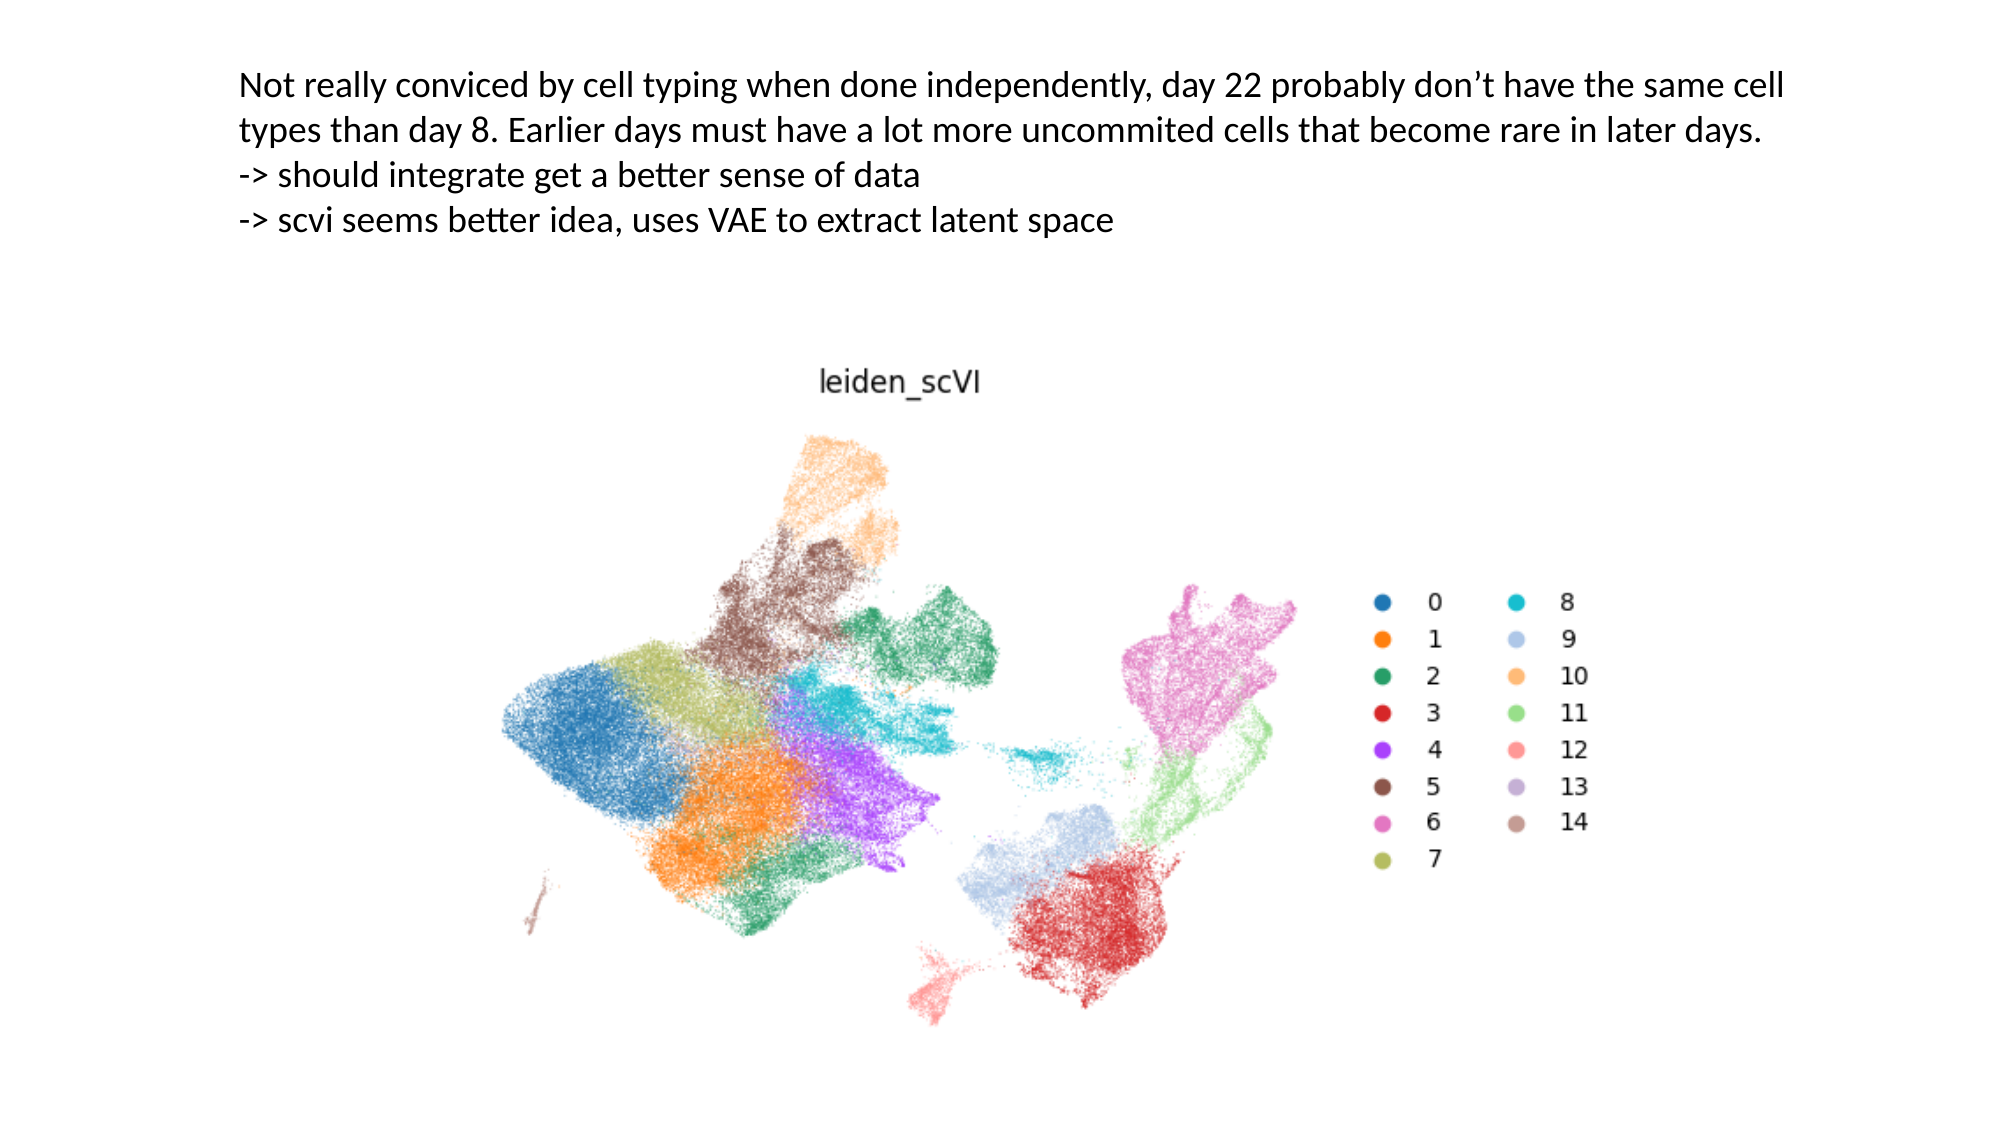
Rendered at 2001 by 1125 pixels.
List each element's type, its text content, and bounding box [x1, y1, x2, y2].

text_box Not really conviced by cell typing when done independently, day 22 probably don’t have the same cell types than day 8. Earlier days must have a lot more uncommited cells that become rare in later days. -> should integrate get a better sense of data -> scvi seems better idea, uses VAE to extract latent space [224, 52, 1803, 248]
picture [446, 351, 1618, 1073]
